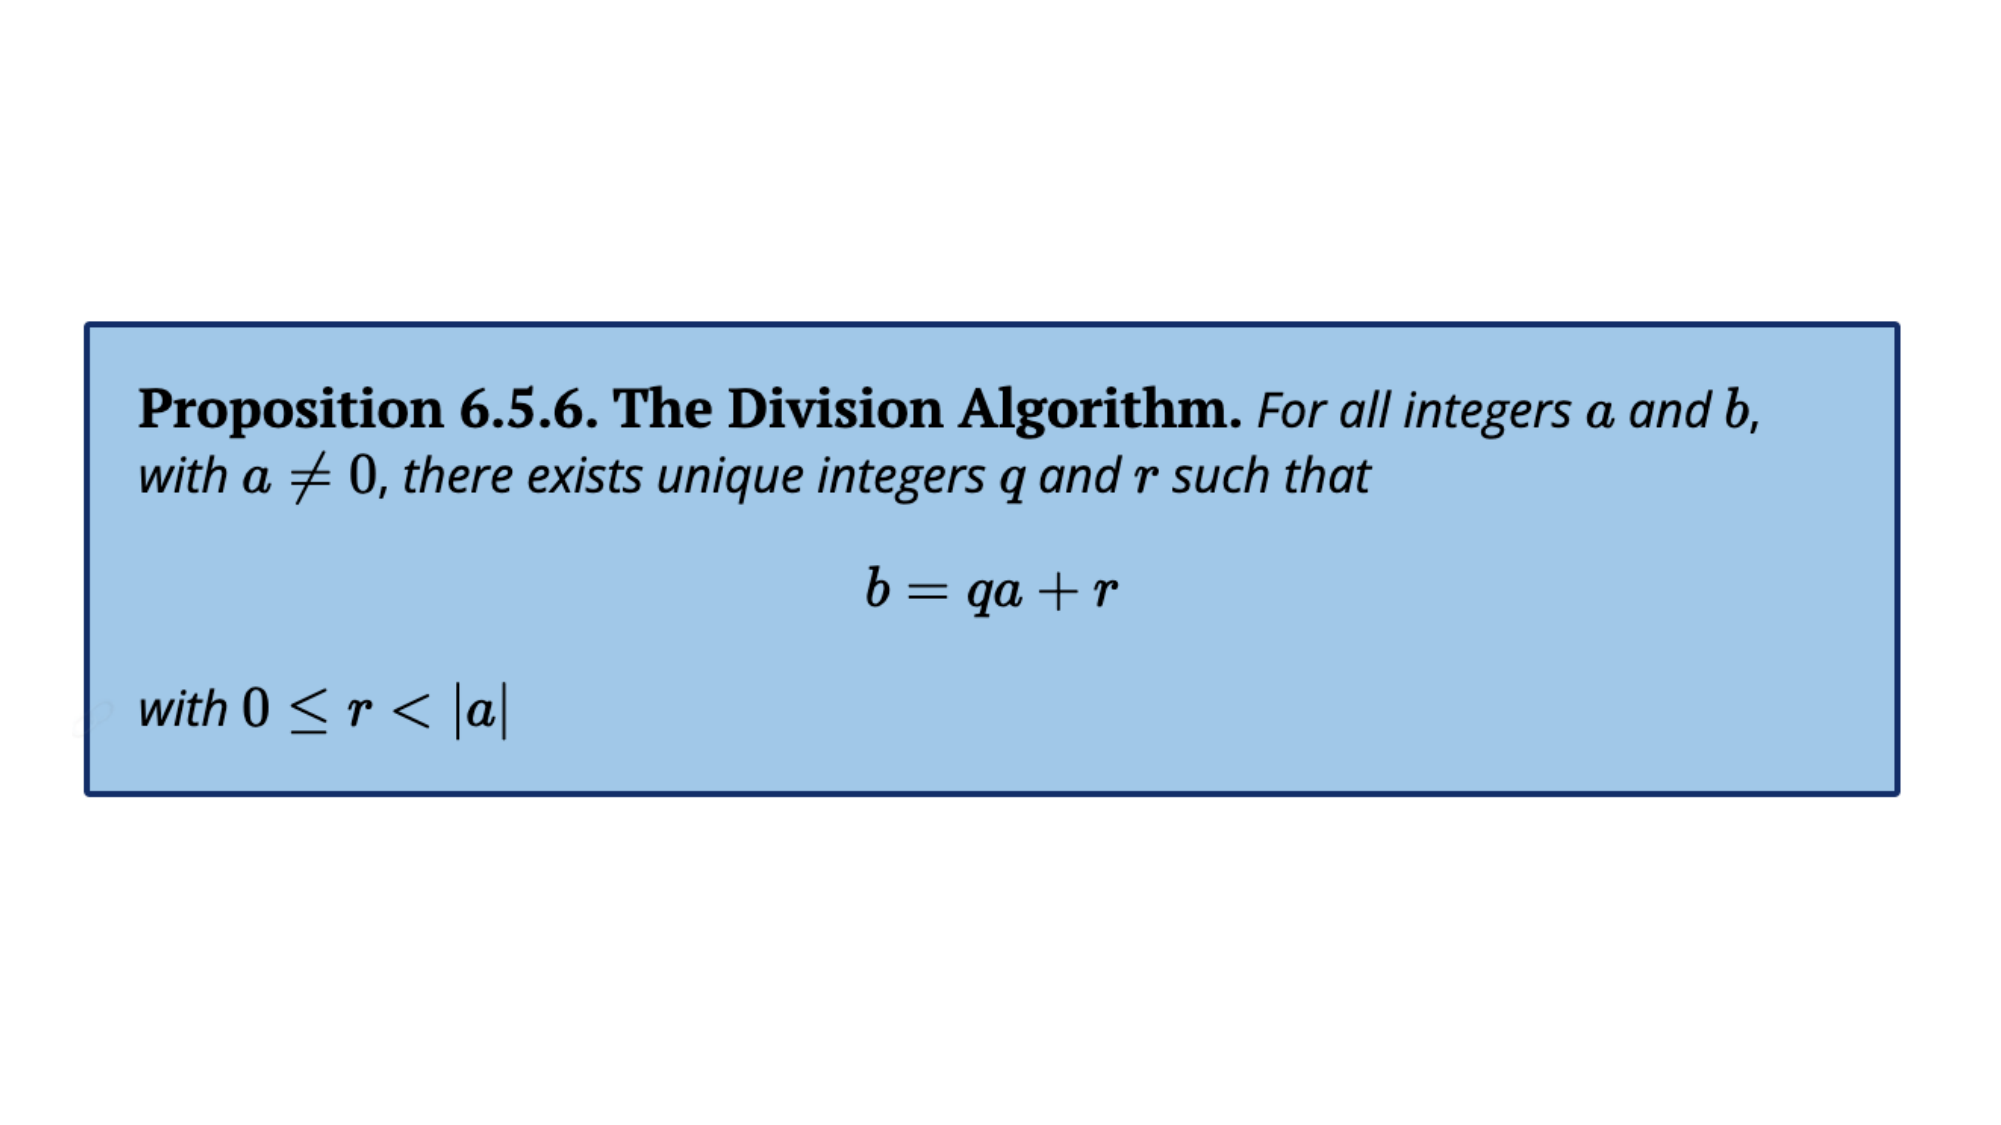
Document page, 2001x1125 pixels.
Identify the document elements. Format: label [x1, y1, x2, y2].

picture [71, 310, 1928, 815]
